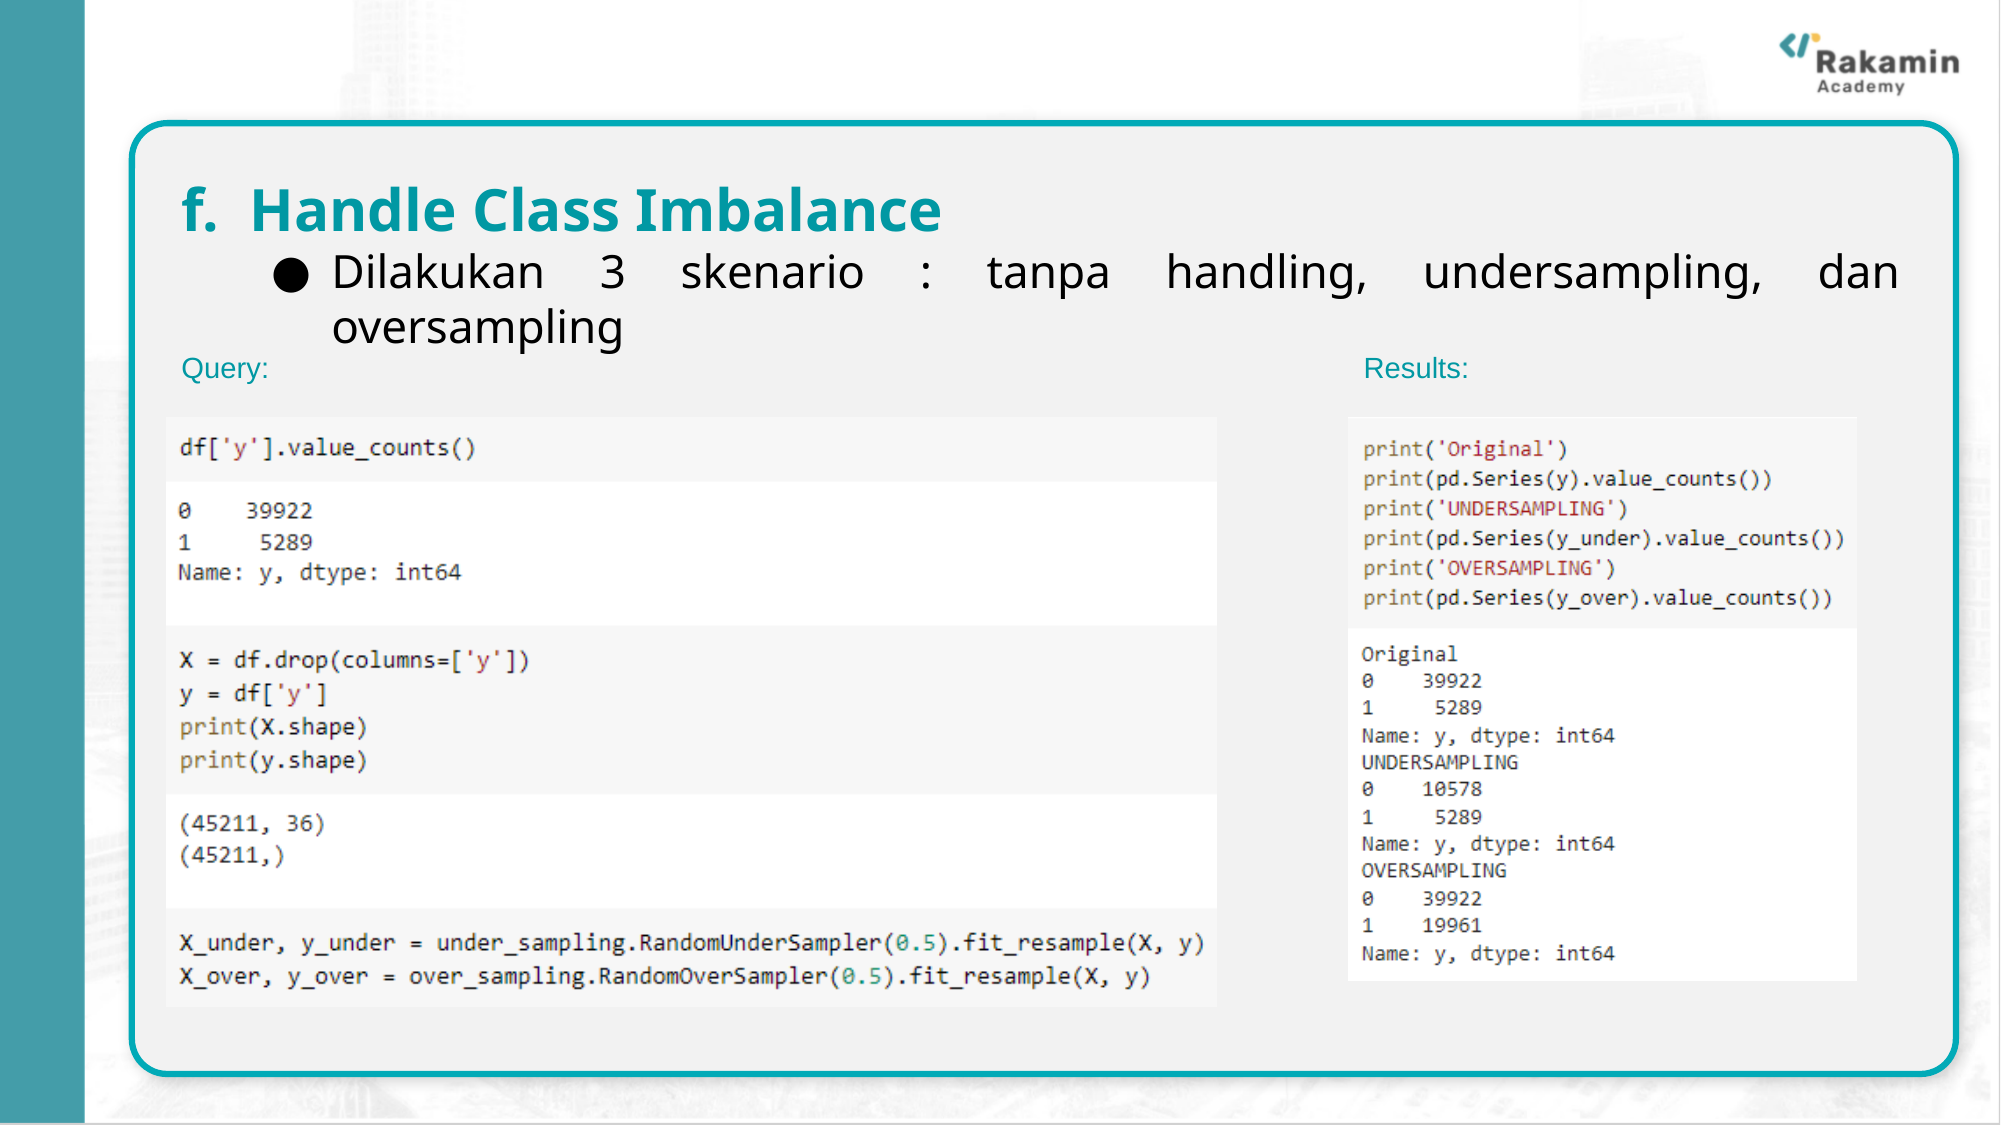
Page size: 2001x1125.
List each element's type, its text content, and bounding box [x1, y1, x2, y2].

picture [0, 0, 2001, 1125]
text_box Results: [1348, 334, 1548, 400]
text_box Query: [166, 334, 366, 400]
text_box [131, 123, 1956, 1074]
text_box f. Handle Class Imbalance Dilakukan 3 skenario : tanpa handling, undersampling, dan oversampling [166, 165, 1917, 1027]
